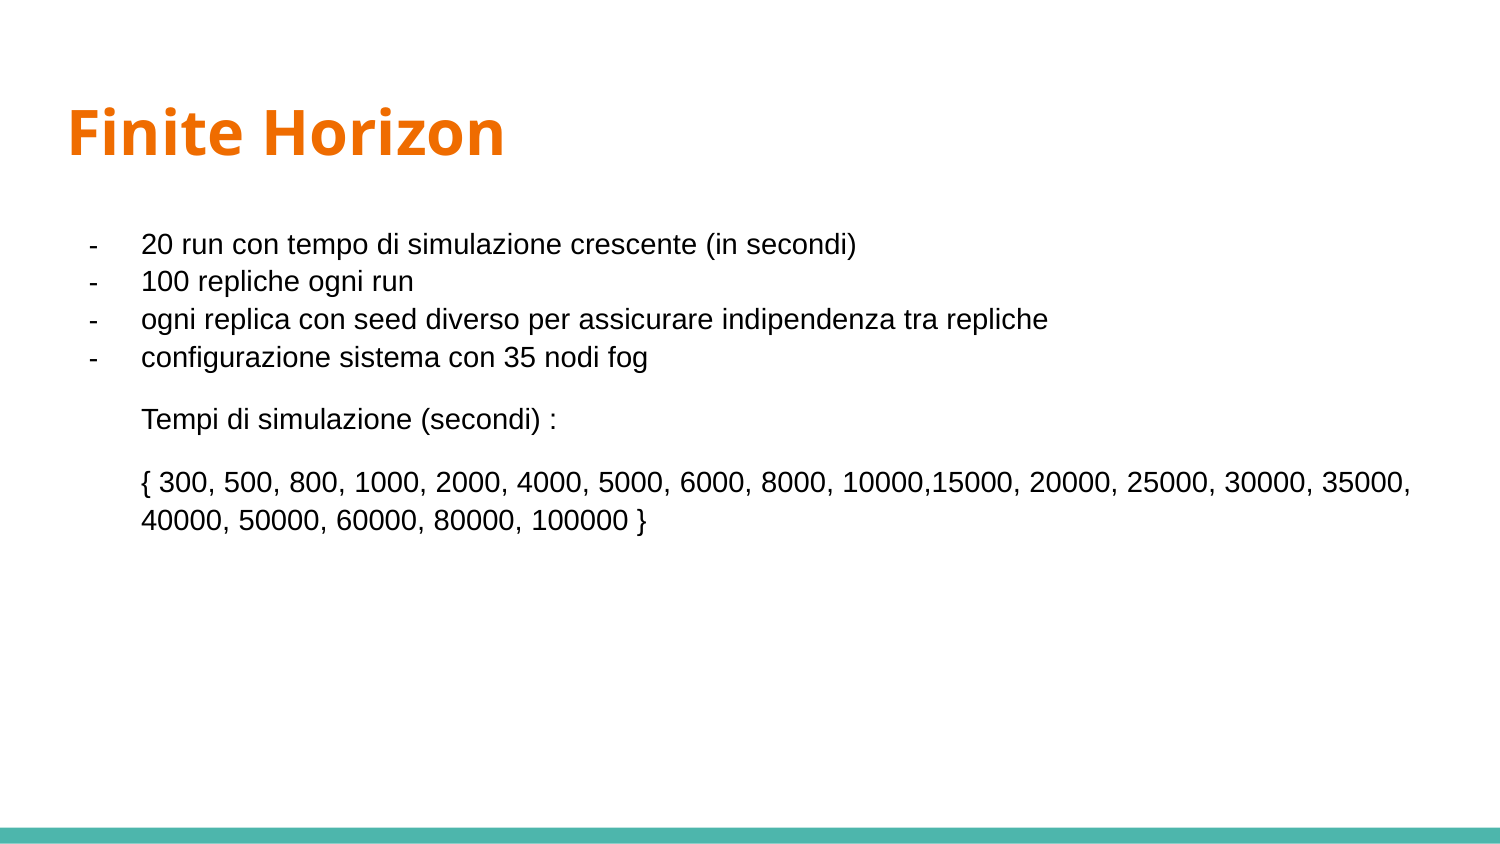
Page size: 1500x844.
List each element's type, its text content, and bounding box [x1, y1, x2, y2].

title Finite Horizon [51, 72, 1449, 189]
list 20 run con tempo di simulazione crescente (in secondi) 100 repliche ogni run ogni replica con seed diverso per assicurare indipendenza tra repliche configurazione sistema con 35 nodi fog Tempi di simulazione (secondi) : { 300, 500, 800, 1000, 2000, 4000, 5000, 6000, 8000, 10000,15000, 20000, 25000, 30000, 35000, 40000, 50000, 60000, 80000, 100000 } [51, 207, 1449, 750]
